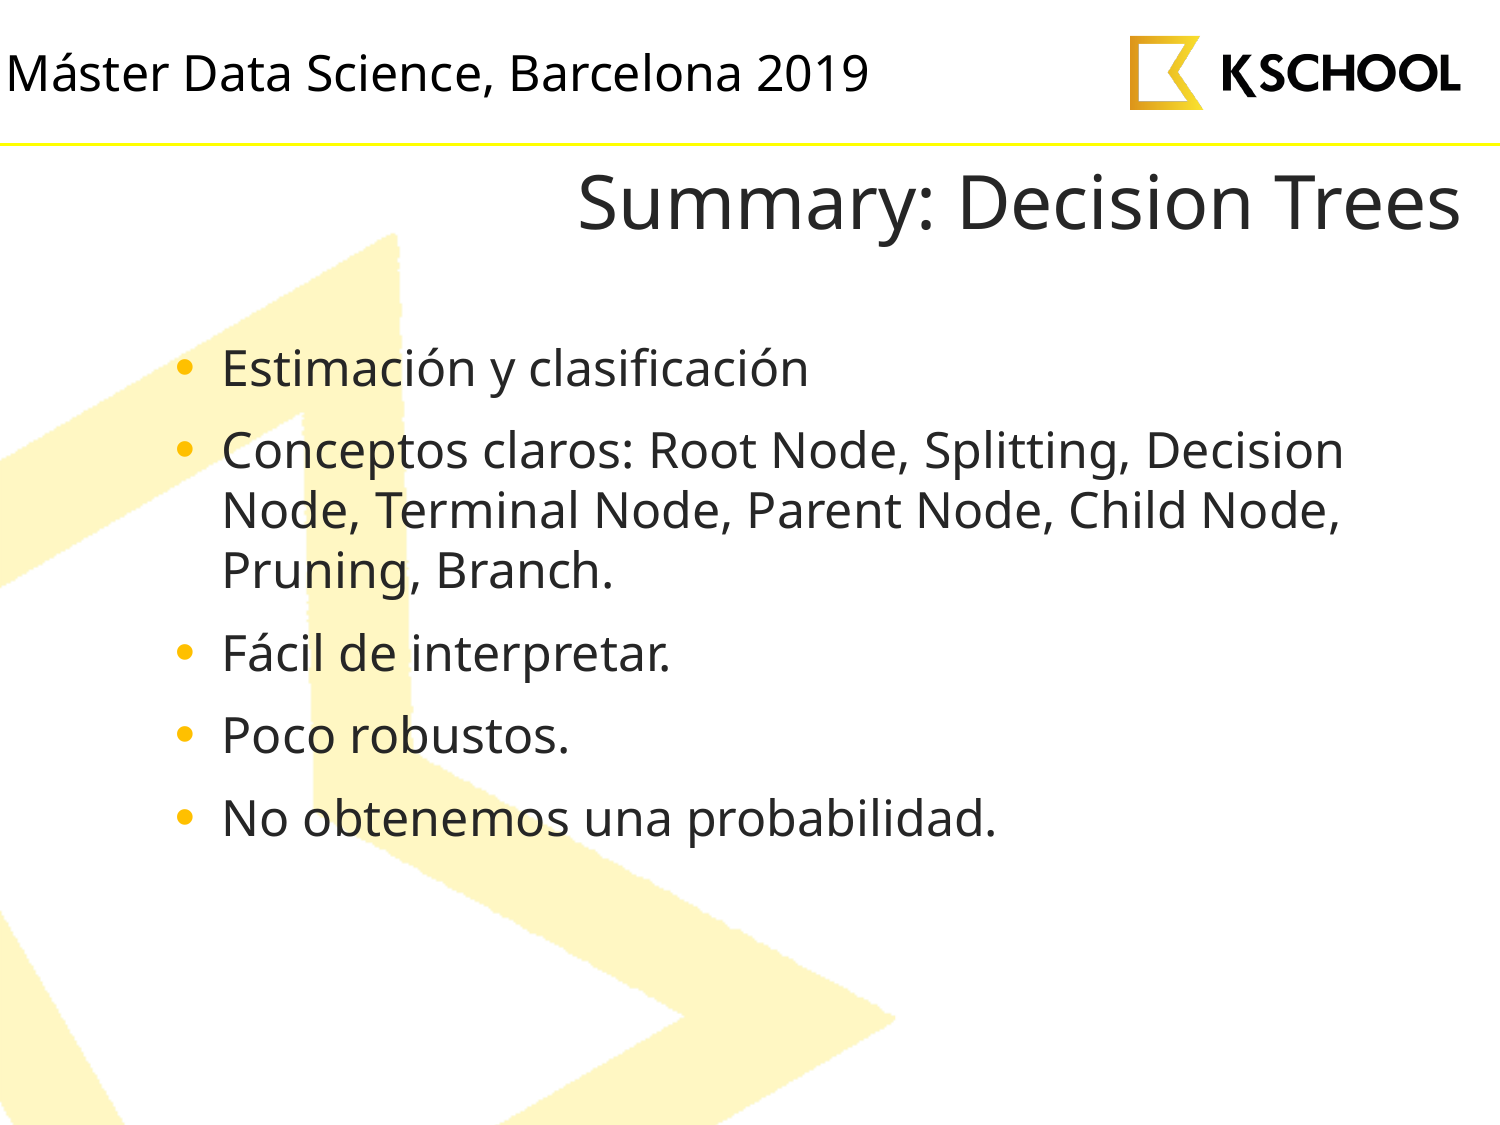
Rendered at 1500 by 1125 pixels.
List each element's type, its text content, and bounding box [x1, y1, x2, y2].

picture [1121, 23, 1473, 120]
title Summary: Decision Trees [330, 147, 1478, 268]
text_box Estimación y clasificación Conceptos claros: Root Node, Splitting, Decision Node, Terminal Node, Parent Node, Child Node, Pruning, Branch. Fácil de interpretar. Poco robustos. No obtenemos una probabilidad. [160, 328, 1367, 1033]
picture [0, 188, 919, 1125]
